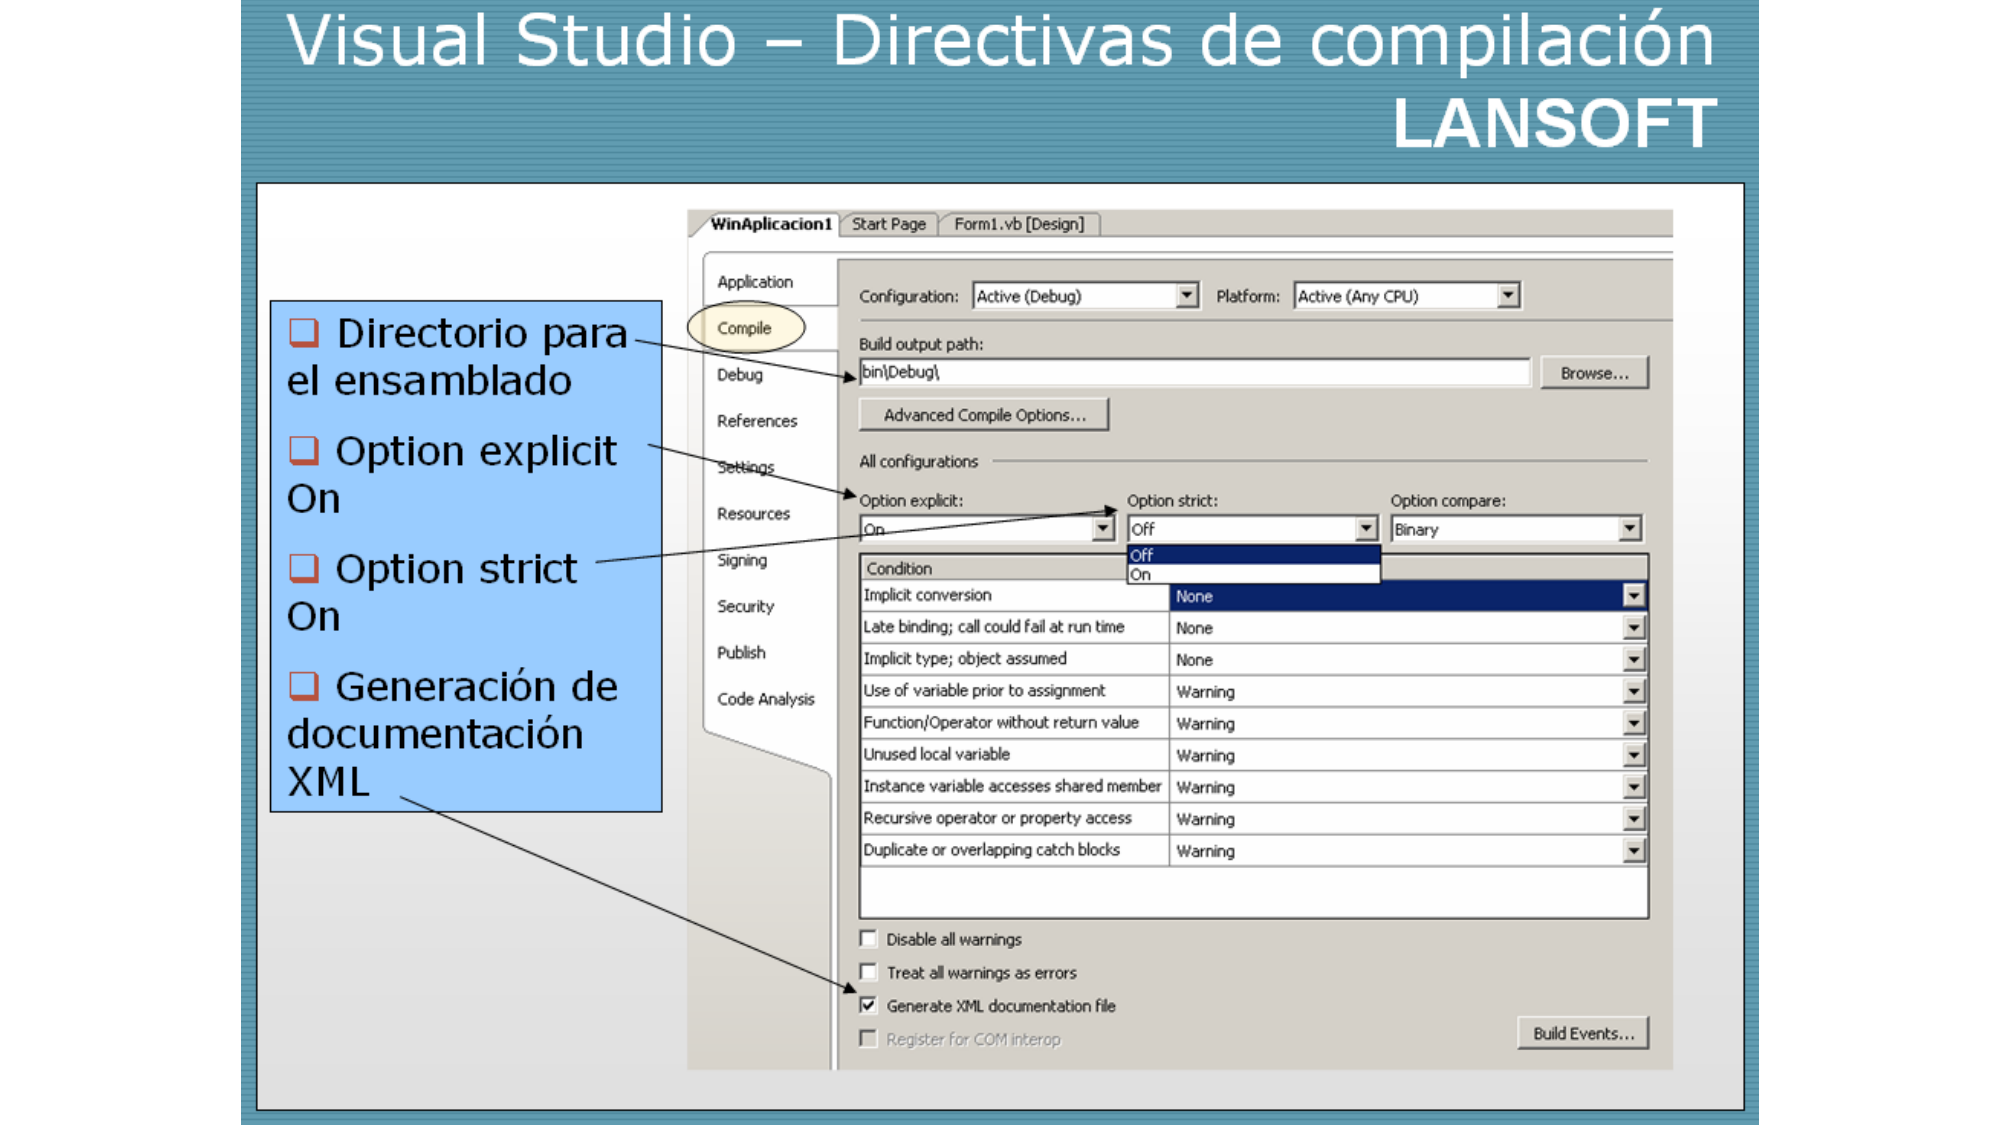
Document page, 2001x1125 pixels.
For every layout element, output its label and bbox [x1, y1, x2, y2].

picture [240, 0, 1759, 1125]
